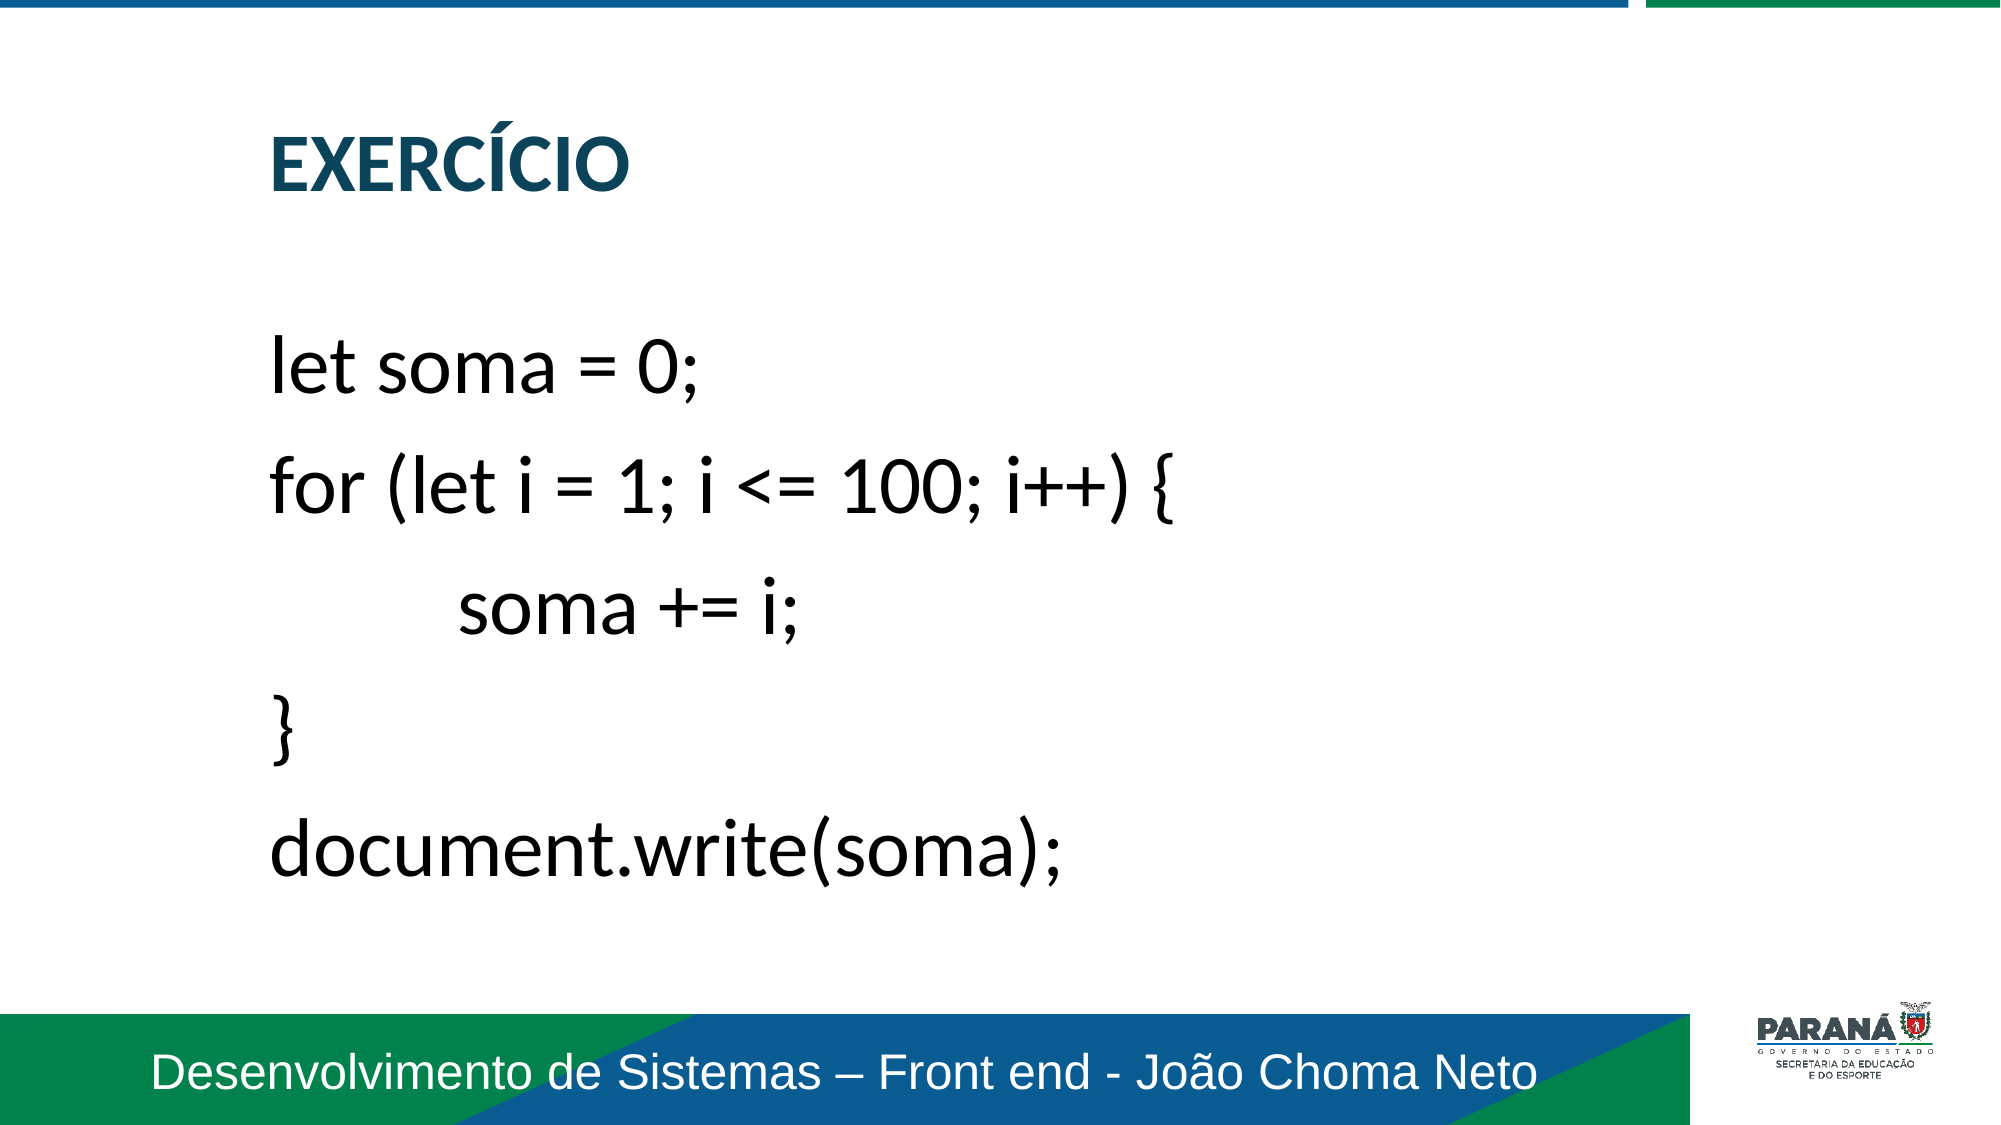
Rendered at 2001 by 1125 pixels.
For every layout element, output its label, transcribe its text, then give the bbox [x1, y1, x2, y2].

list let soma = 0; for (let i = 1; i <= 100; i++) { soma += i; } document.write(soma); [217, 302, 1936, 921]
picture [0, 1014, 1690, 1125]
list EXERCÍCIO [217, 111, 1637, 249]
picture [1757, 1002, 1933, 1081]
